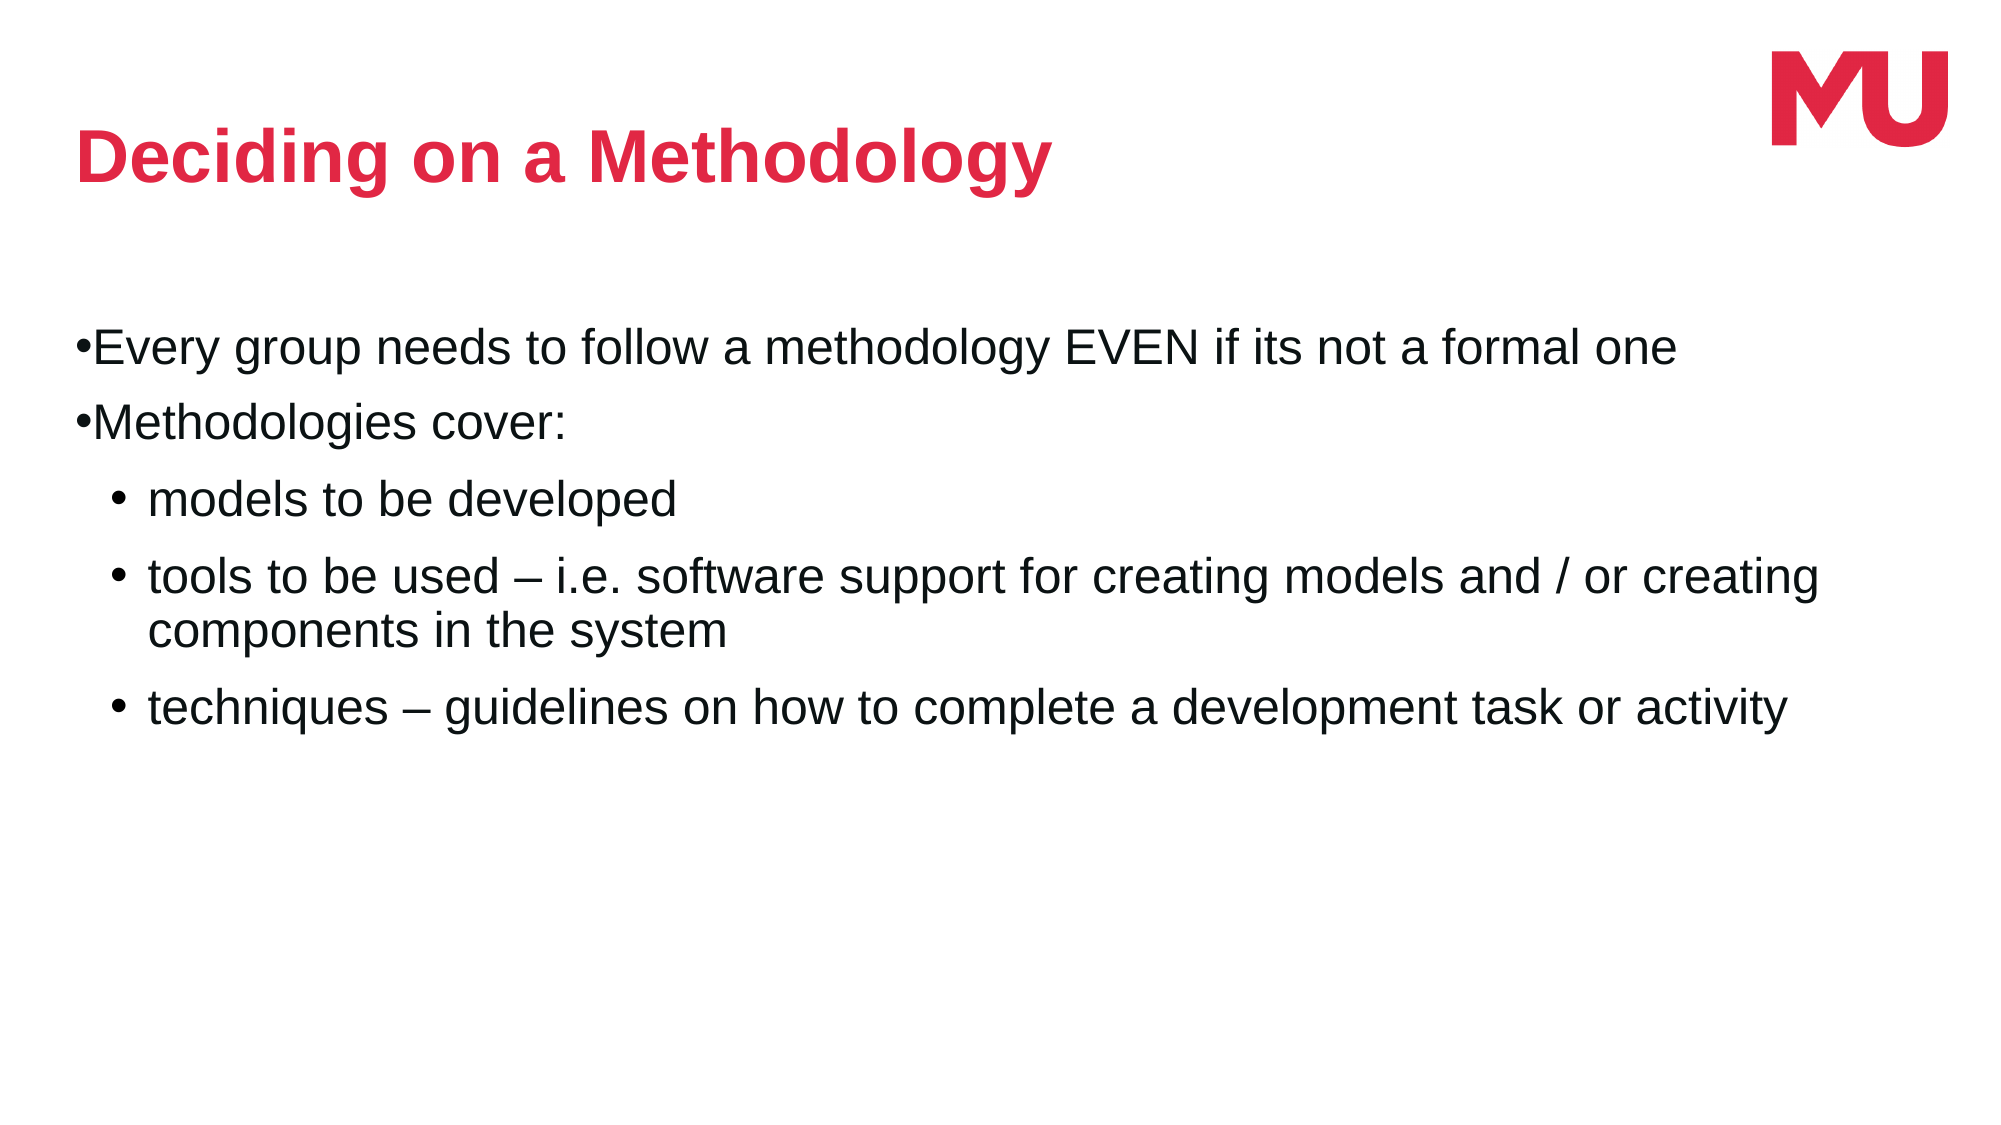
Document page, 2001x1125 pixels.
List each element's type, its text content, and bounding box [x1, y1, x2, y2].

text_box Every group needs to follow a methodology EVEN if its not a formal one Methodologies cover: models to be developed tools to be used – i.e. software support for creating models and / or creating components in the system techniques – guidelines on how to complete a development task or activity [50, 296, 1950, 1012]
picture [1770, 49, 1950, 148]
text_box Deciding on a Methodology [50, 49, 1711, 268]
